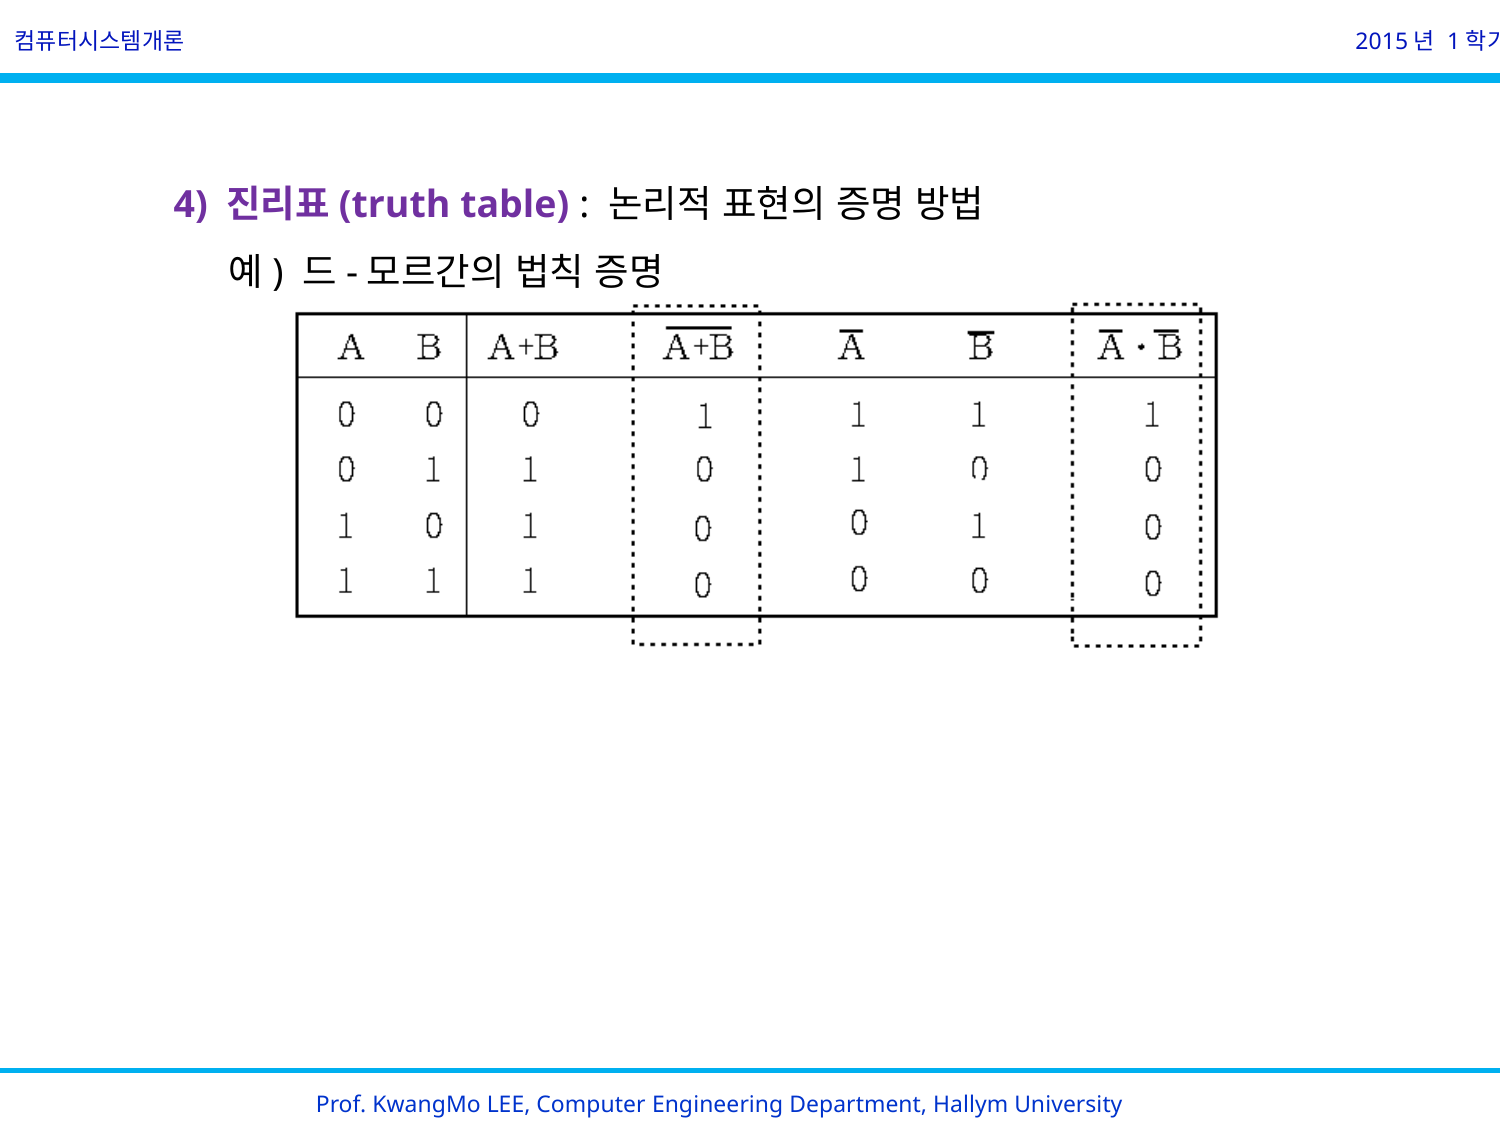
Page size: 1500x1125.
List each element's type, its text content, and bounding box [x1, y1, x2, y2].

text_box Prof. KwangMo LEE, Computer Engineering Department, Hallym University [301, 1082, 1247, 1125]
text_box 2015년 1학기 [1340, 19, 1500, 62]
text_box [100, 172, 1400, 662]
text_box 컴퓨터시스템개론 [0, 19, 225, 62]
